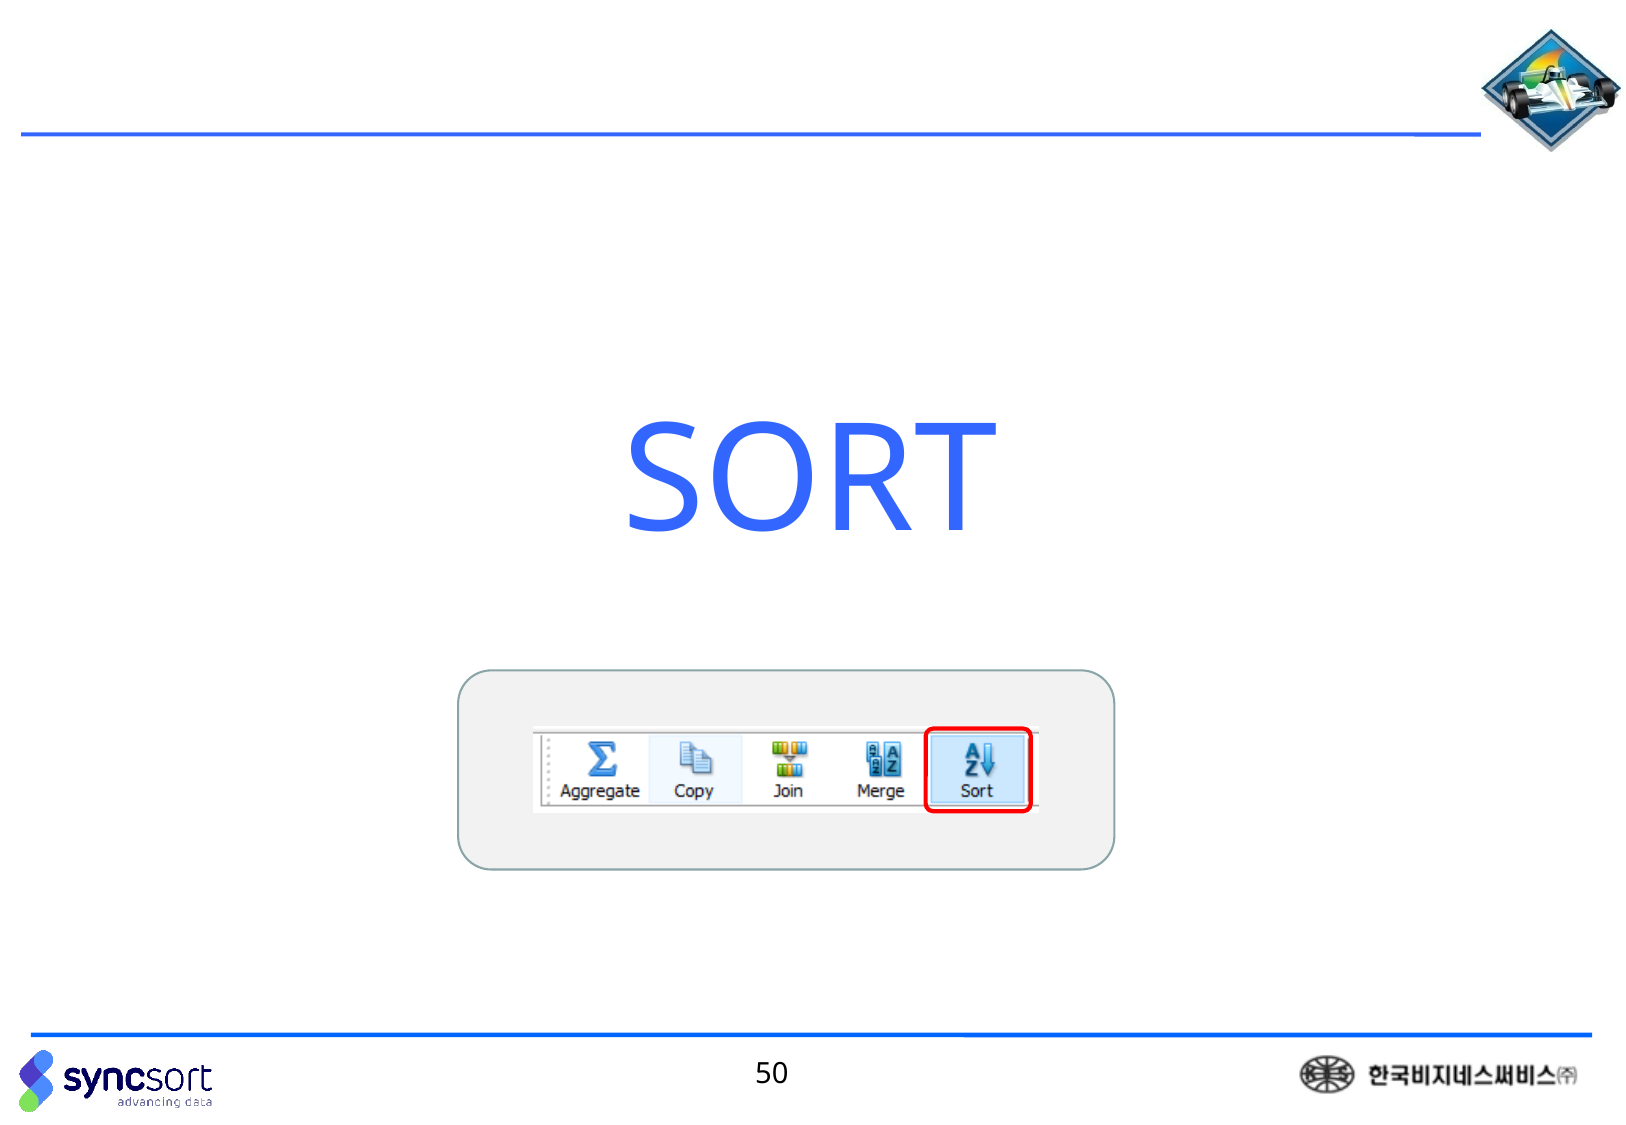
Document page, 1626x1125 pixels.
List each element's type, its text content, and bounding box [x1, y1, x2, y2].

text_box [455, 668, 1117, 872]
text_box SORT [0, 373, 1621, 569]
picture [533, 726, 1039, 814]
picture [1481, 29, 1621, 153]
picture [19, 1050, 212, 1112]
picture [1281, 1046, 1593, 1105]
